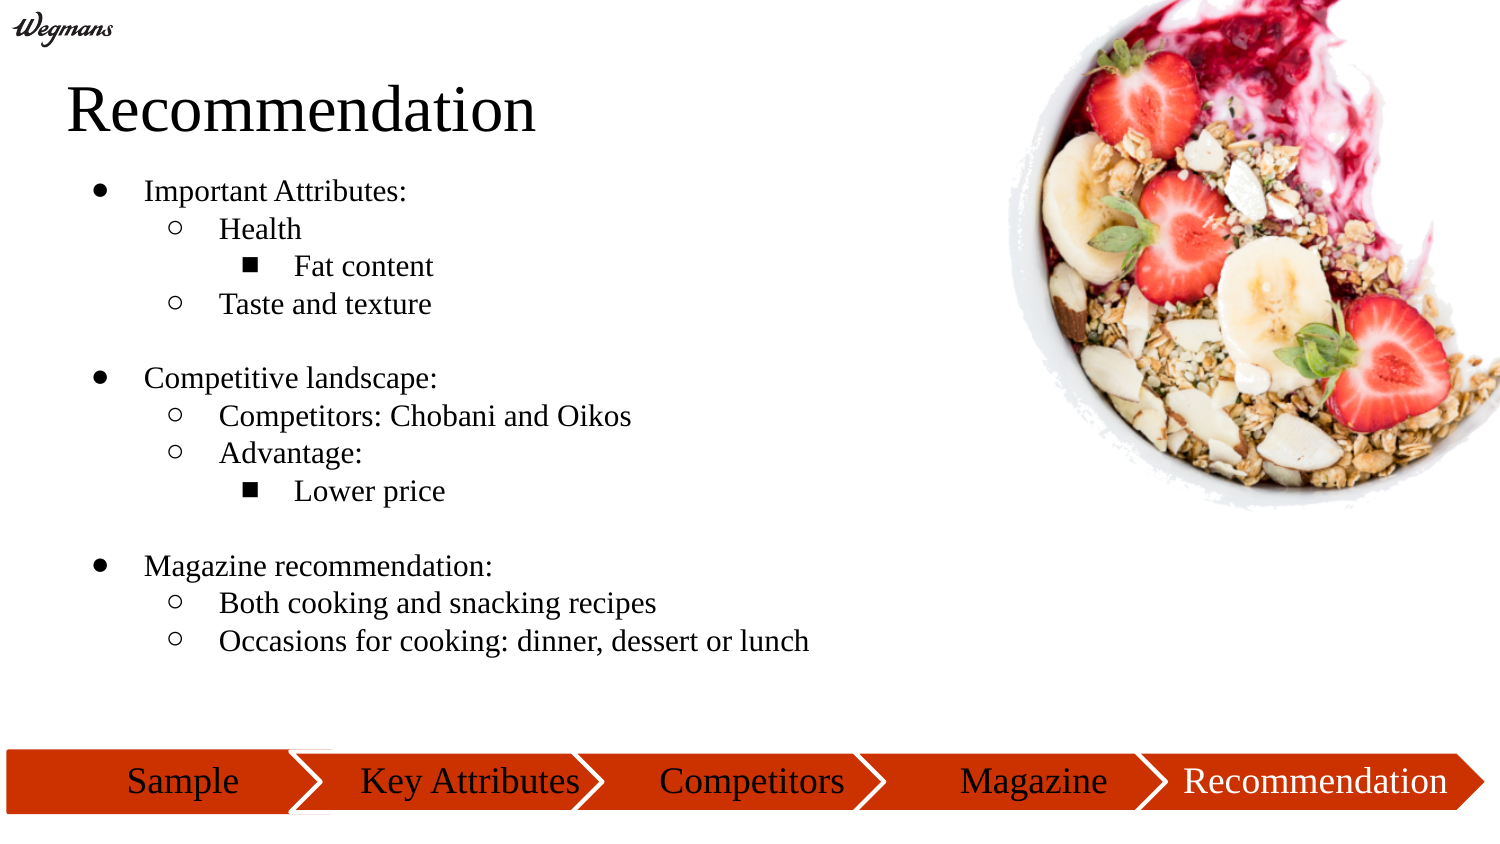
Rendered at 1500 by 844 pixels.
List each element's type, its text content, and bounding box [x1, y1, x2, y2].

text_box Recommendation [51, 50, 789, 145]
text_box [8, 751, 1489, 813]
list Important Attributes: Health Fat content Taste and texture Competitive landscape: Competitors: Chobani and Oikos Advantage: Lower price Magazine recommendation: Both cooking and snacking recipes Occasions for cooking: dinner, dessert or lunch [53, 155, 1032, 716]
picture [0, 0, 129, 62]
picture [743, 0, 1500, 751]
